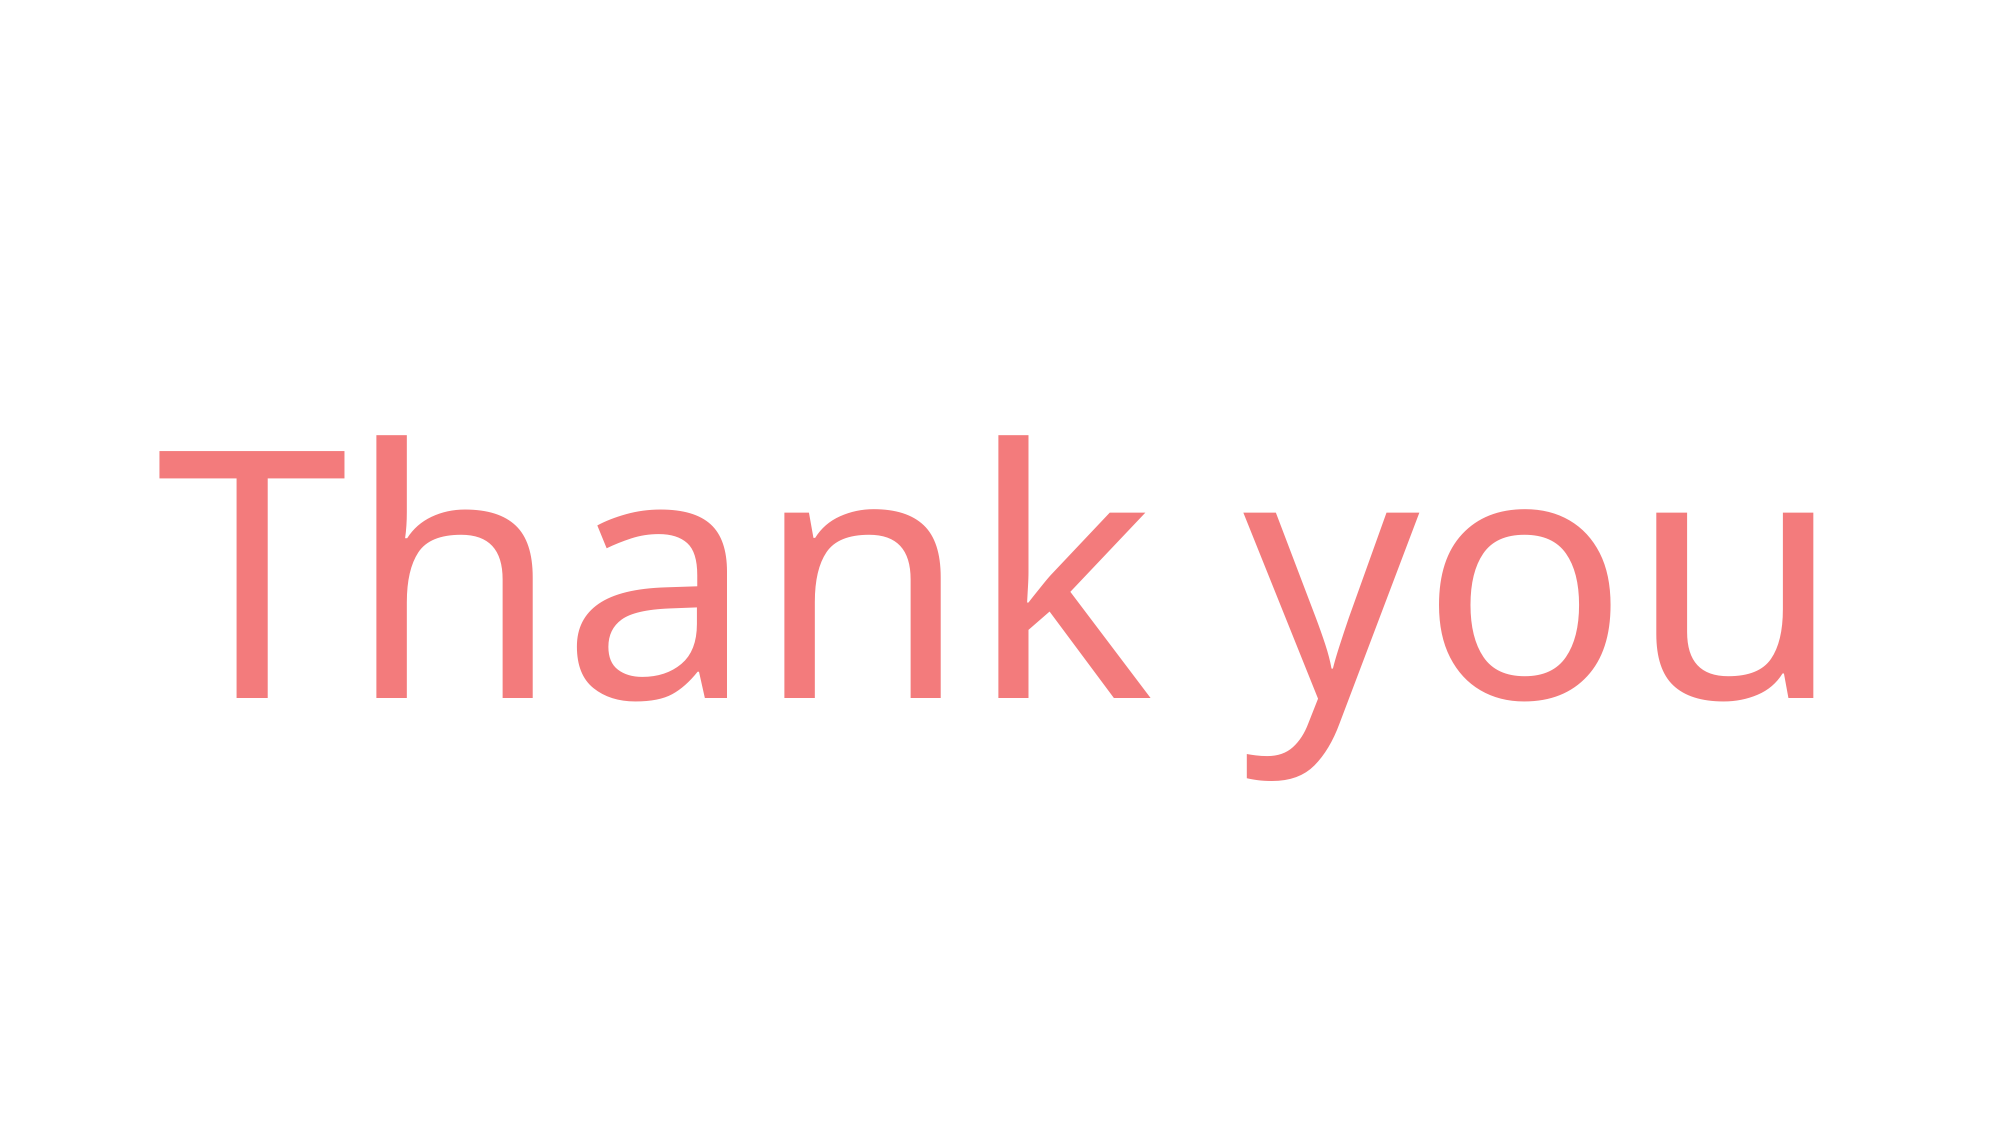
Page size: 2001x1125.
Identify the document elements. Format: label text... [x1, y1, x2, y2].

text_box Thank you [141, 345, 1859, 776]
